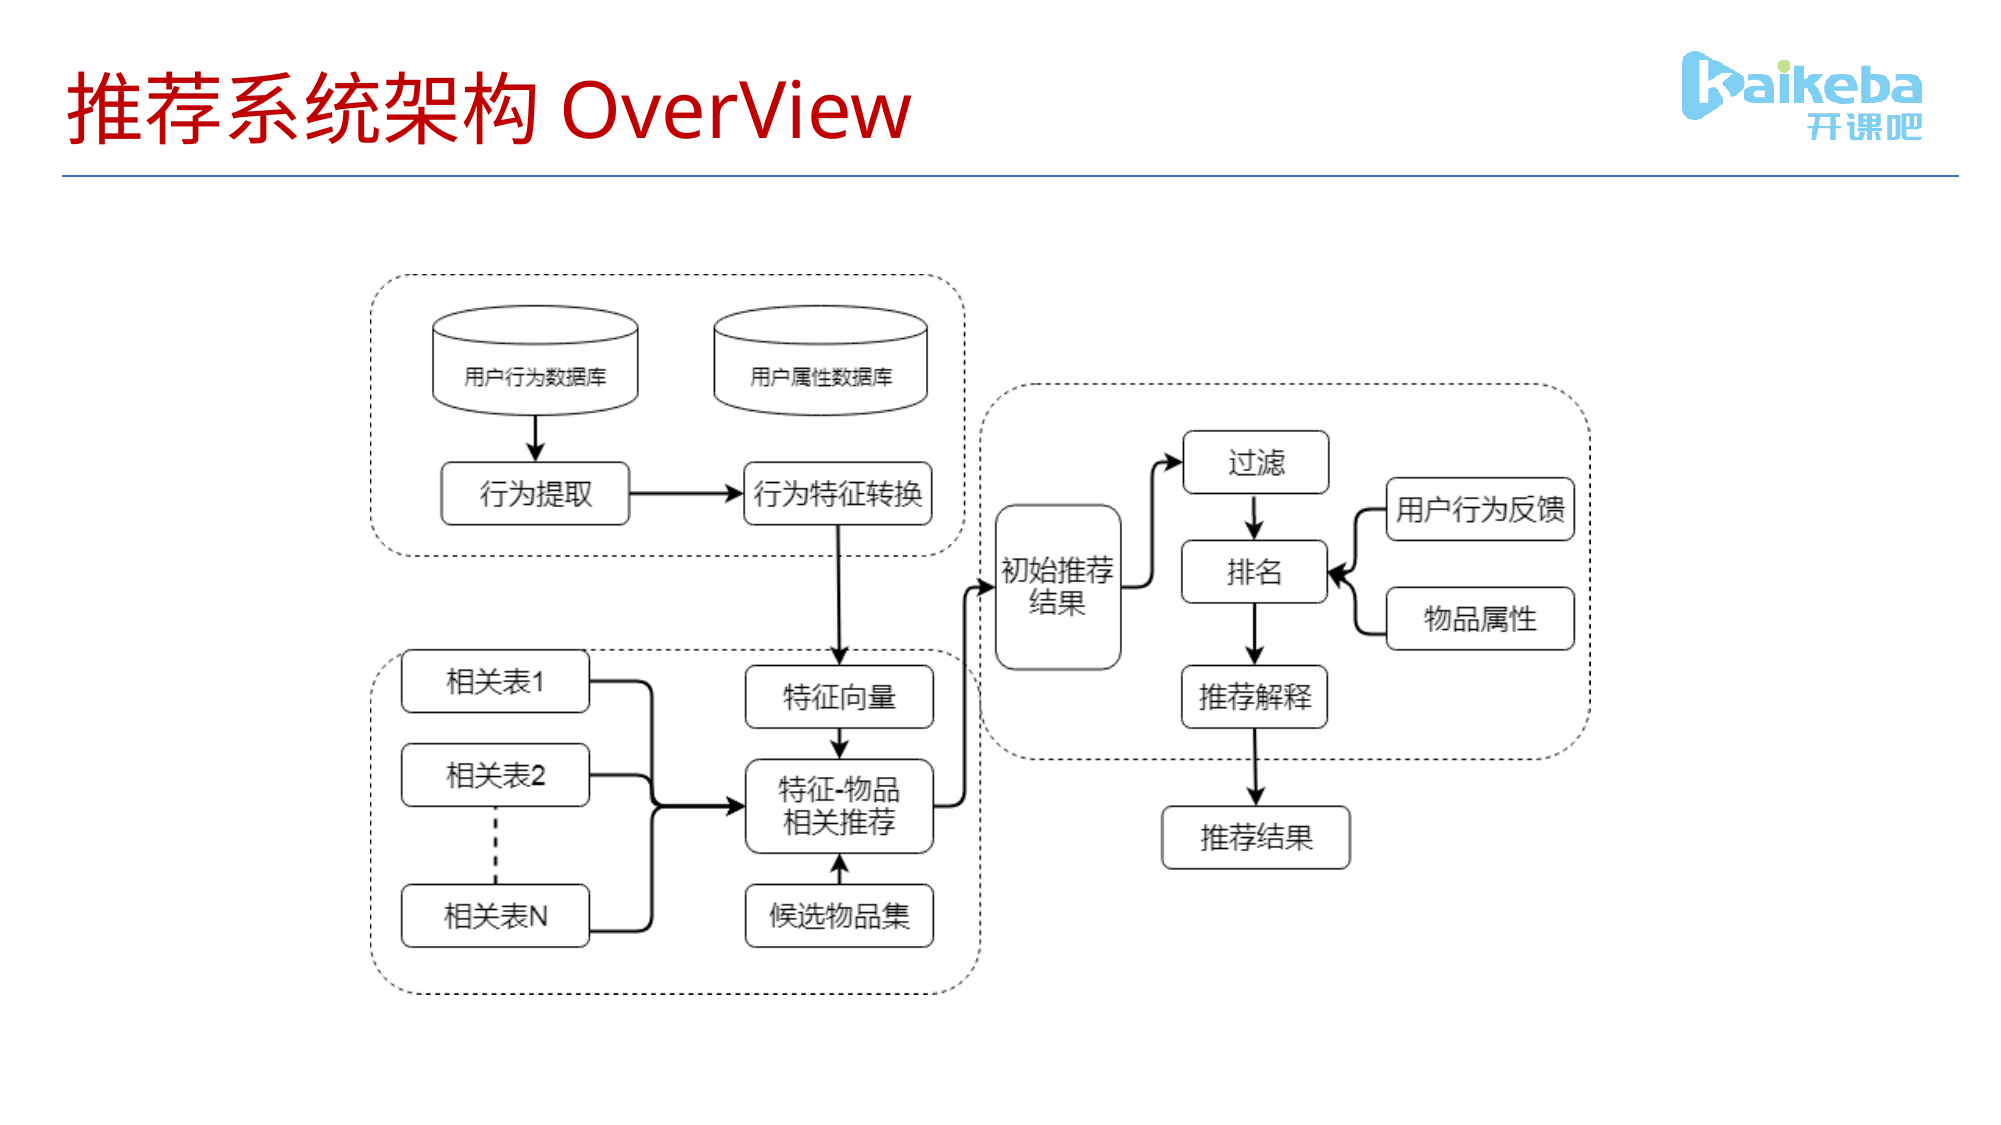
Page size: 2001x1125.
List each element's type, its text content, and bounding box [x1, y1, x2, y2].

title 推荐系统架构OverView [57, 59, 1728, 167]
picture [370, 273, 1592, 995]
